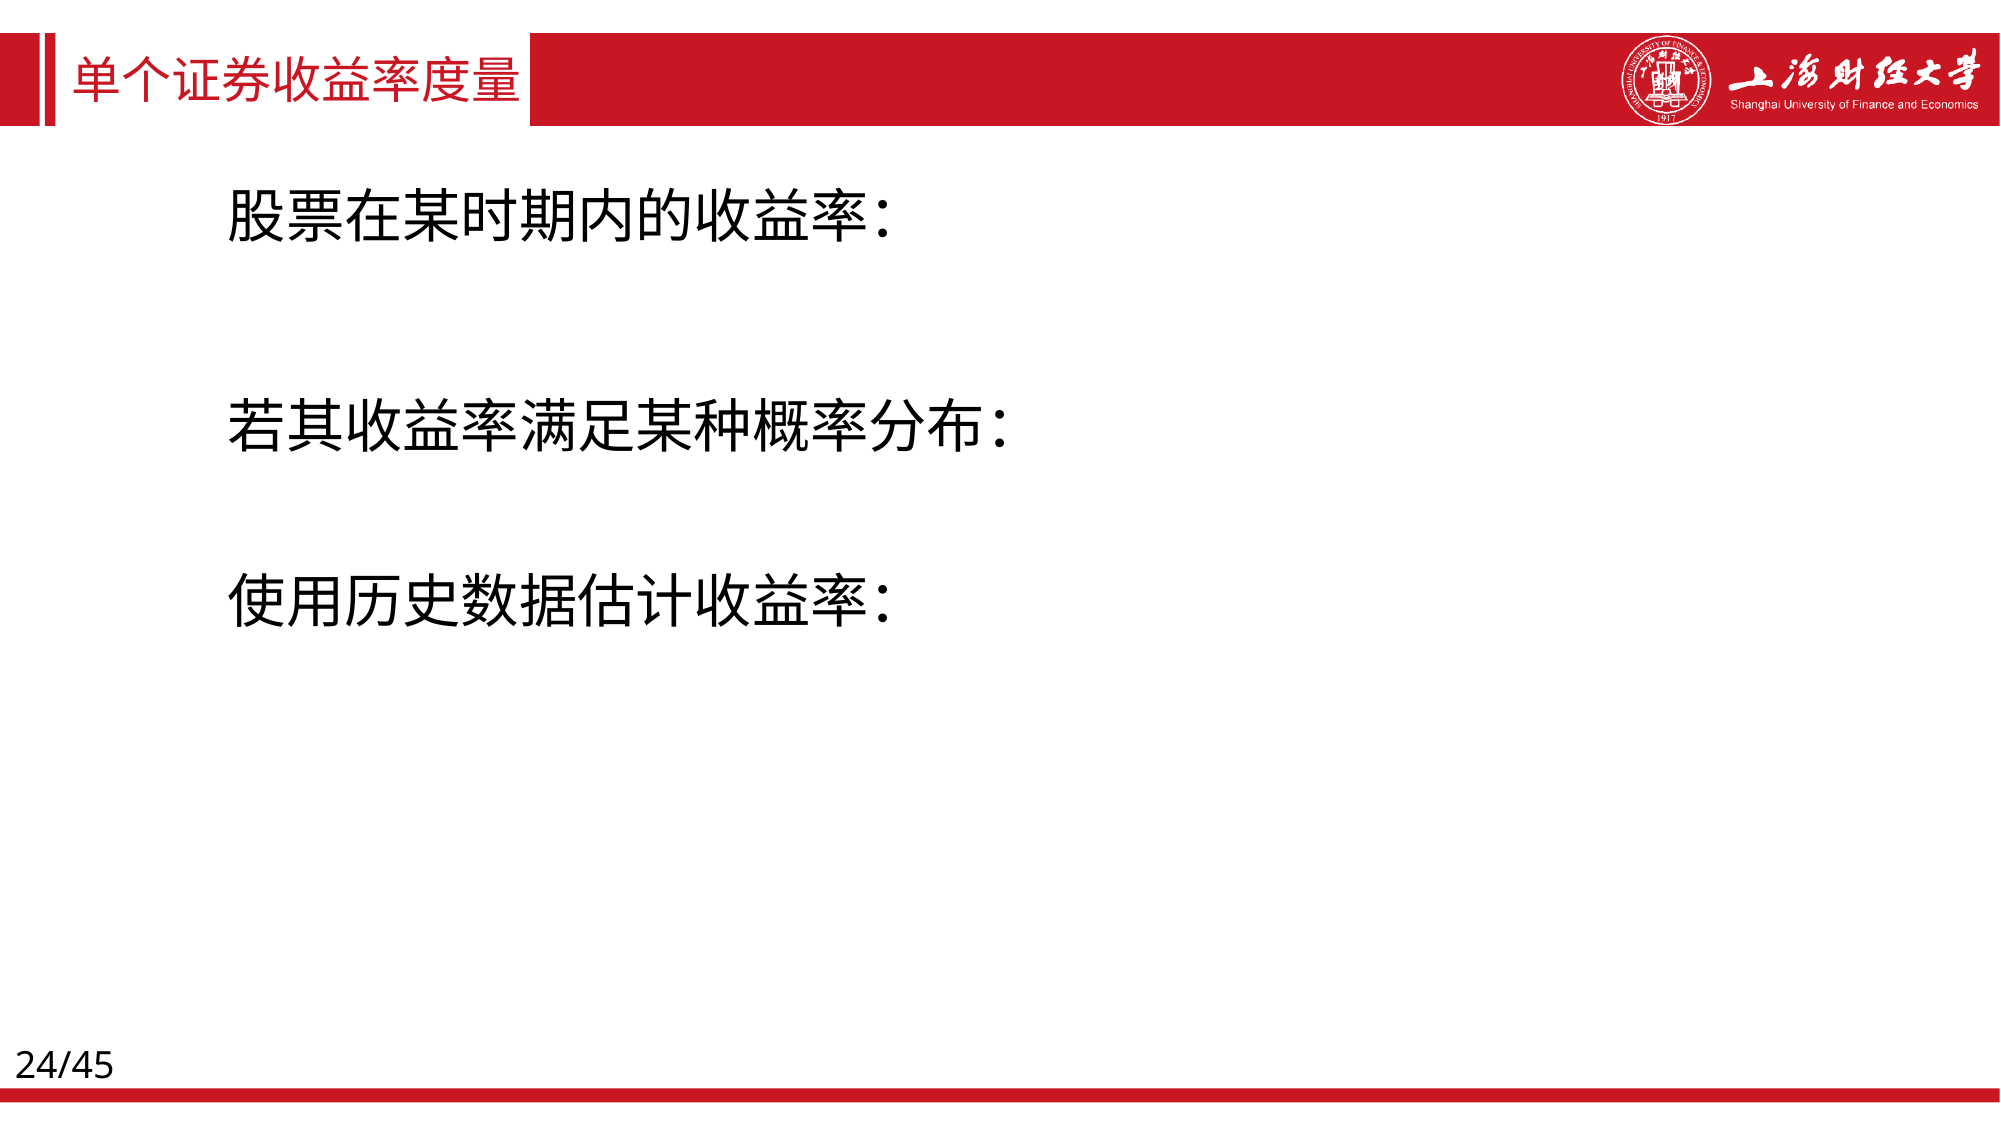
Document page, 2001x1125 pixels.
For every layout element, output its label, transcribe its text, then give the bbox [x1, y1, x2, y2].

text_box 单个证券收益率度量 [56, 41, 537, 116]
picture [1595, 0, 2000, 172]
